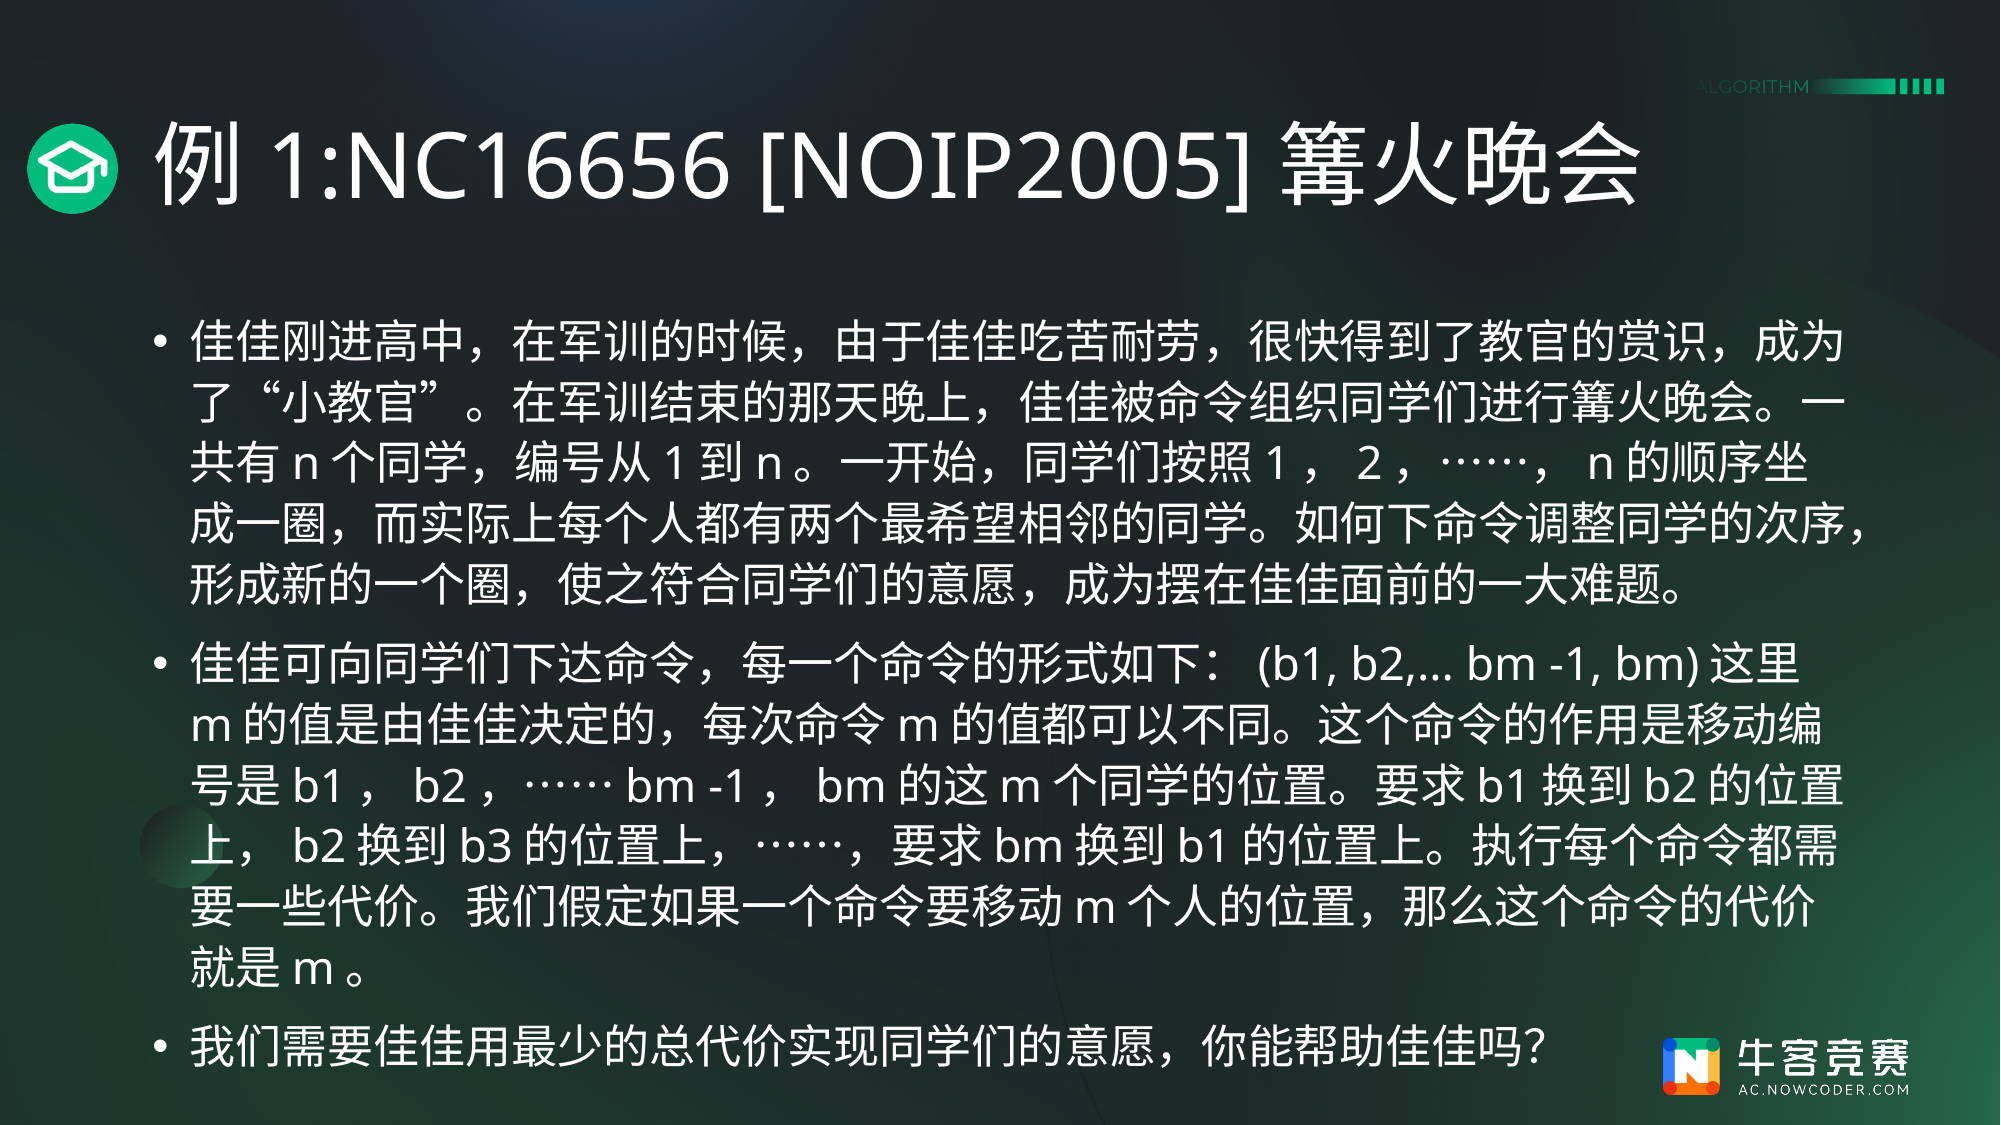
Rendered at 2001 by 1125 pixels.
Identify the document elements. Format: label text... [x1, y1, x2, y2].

picture [0, 0, 2000, 1125]
list 佳佳刚进高中，在军训的时候，由于佳佳吃苦耐劳，很快得到了教官的赏识，成为了“小教官”。在军训结束的那天晚上，佳佳被命令组织同学们进行篝火晚会。一共有n个同学，编号从1到n。一开始，同学们按照1，2，……，n的顺序坐成一圈，而实际上每个人都有两个最希望相邻的同学。如何下命令调整同学的次序，形成新的一个圈，使之符合同学们的意愿，成为摆在佳佳面前的一大难题。 佳佳可向同学们下达命令，每一个命令的形式如下：(b1, b2,... bm -1, bm)这里m的值是由佳佳决定的，每次命令m的值都可以不同。这个命令的作用是移动编号是b1，b2，……bm -1，bm的这m个同学的位置。要求b1换到b2的位置上，b2换到b3的位置上，……，要求bm换到b1的位置上。执行每个命令都需要一些代价。我们假定如果一个命令要移动m个人的位置，那么这个命令的代价就是m。 我们需要佳佳用最少的总代价实现同学们的意愿，你能帮助佳佳吗？ [137, 299, 1863, 1091]
title 例1:NC16656 [NOIP2005]篝火晚会 [137, 59, 1863, 278]
